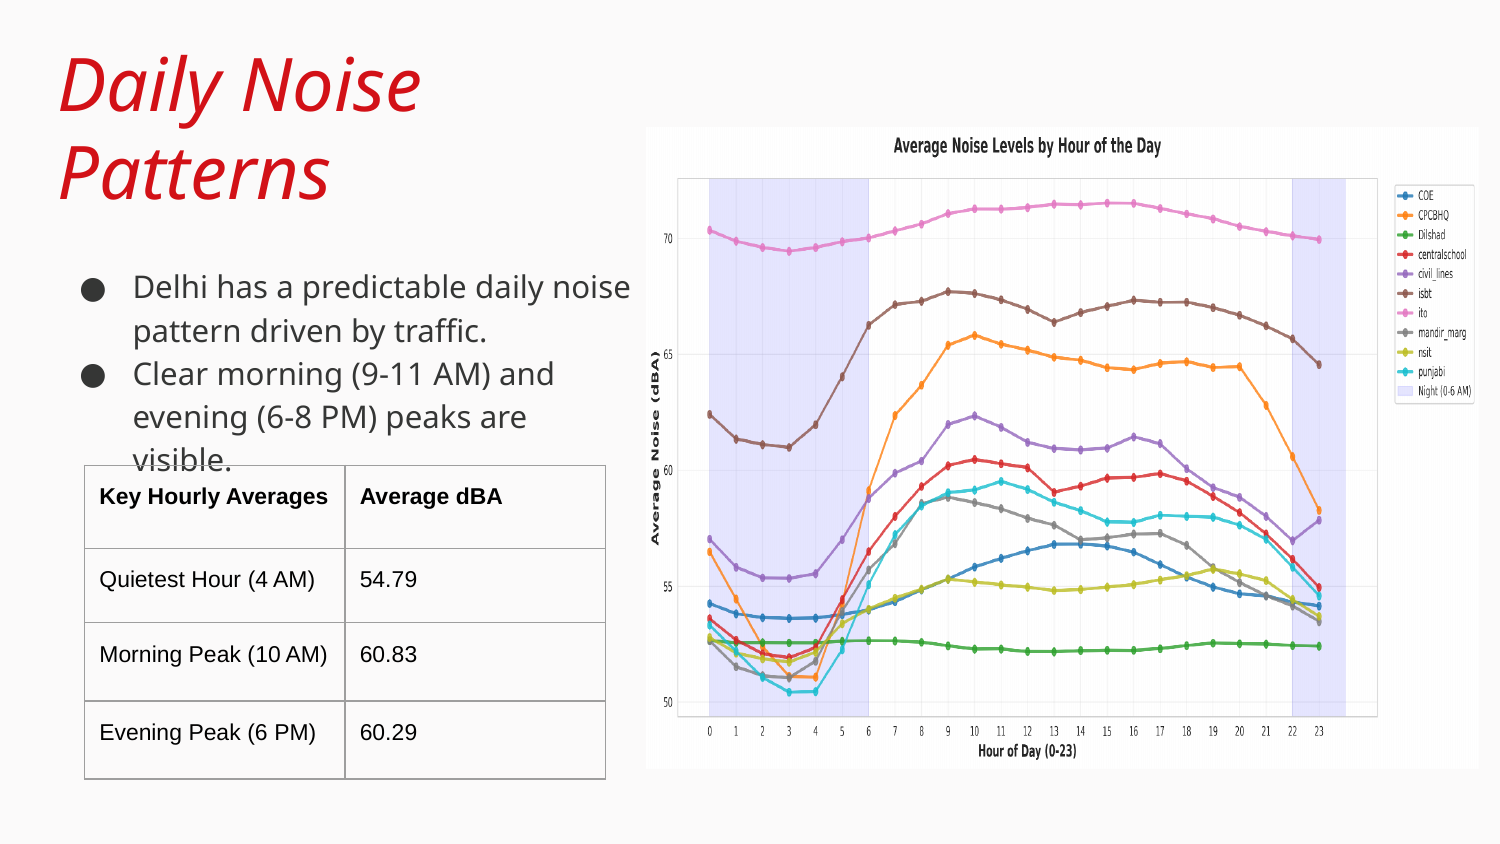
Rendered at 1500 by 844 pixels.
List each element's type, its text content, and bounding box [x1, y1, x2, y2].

table_cell Morning Peak (10 AM) [85, 623, 344, 700]
picture [645, 127, 1479, 770]
table_header Average dBA [346, 466, 605, 548]
table_cell 60.83 [346, 623, 605, 700]
table_cell Evening Peak (6 PM) [85, 702, 344, 778]
title Daily Noise Patterns [57, 37, 633, 217]
table_cell Quietest Hour (4 AM) [85, 549, 344, 622]
table_cell 60.29 [346, 702, 605, 778]
table_header Key Hourly Averages [85, 466, 344, 548]
table_cell 54.79 [346, 549, 605, 622]
list Delhi has a predictable daily noise pattern driven by traffic. Clear morning (9-11 AM) and evening (6-8 PM) peaks are visible. [57, 262, 633, 807]
